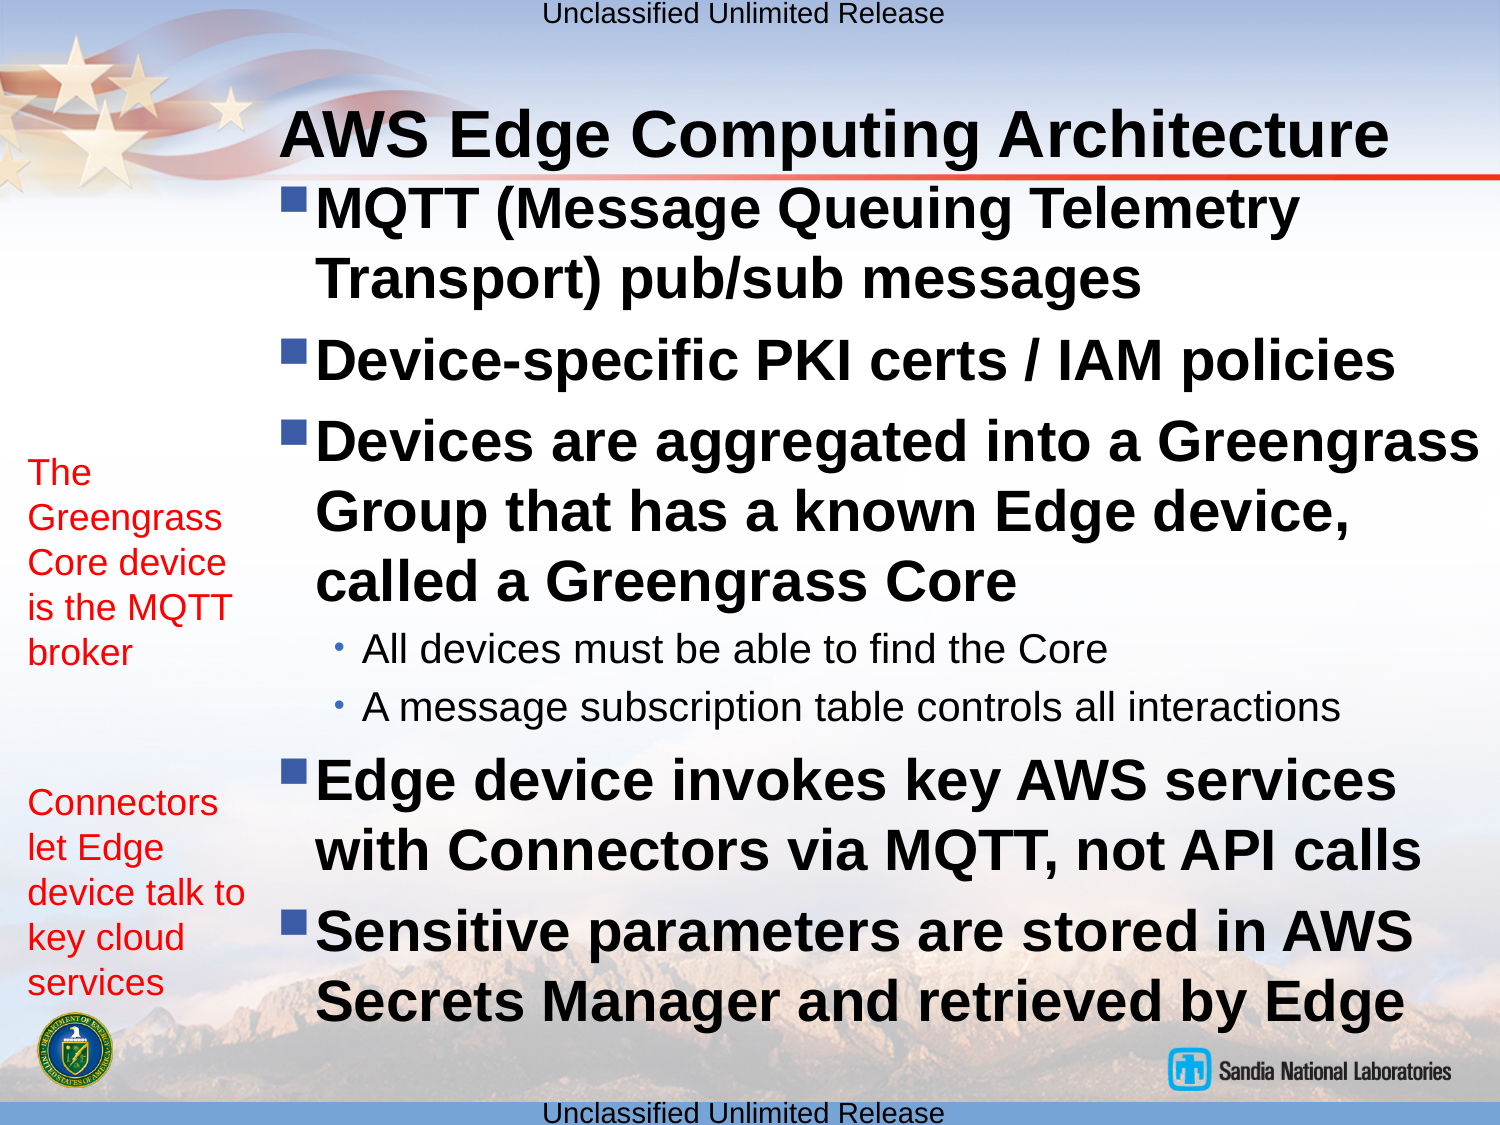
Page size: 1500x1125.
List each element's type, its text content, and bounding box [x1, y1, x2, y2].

picture [0, 0, 1500, 1125]
title AWS Edge Computing Architecture [263, 37, 1464, 162]
list MQTT (Message Queuing Telemetry Transport) pub/sub messages Device-specific PKI certs / IAM policies Devices are aggregated into a Greengrass Group that has a known Edge device, called a Greengrass Core All devices must be able to find the Core A message subscription table controls all interactions Edge device invokes key AWS services with Connectors via MQTT, not API calls Sensitive parameters are stored in AWS Secrets Manager and retrieved by Edge [262, 162, 1500, 999]
text_box Connectors let Edge device talk to key cloud services [12, 770, 275, 1010]
text_box The Greengrass Core device is the MQTT broker [12, 440, 275, 681]
